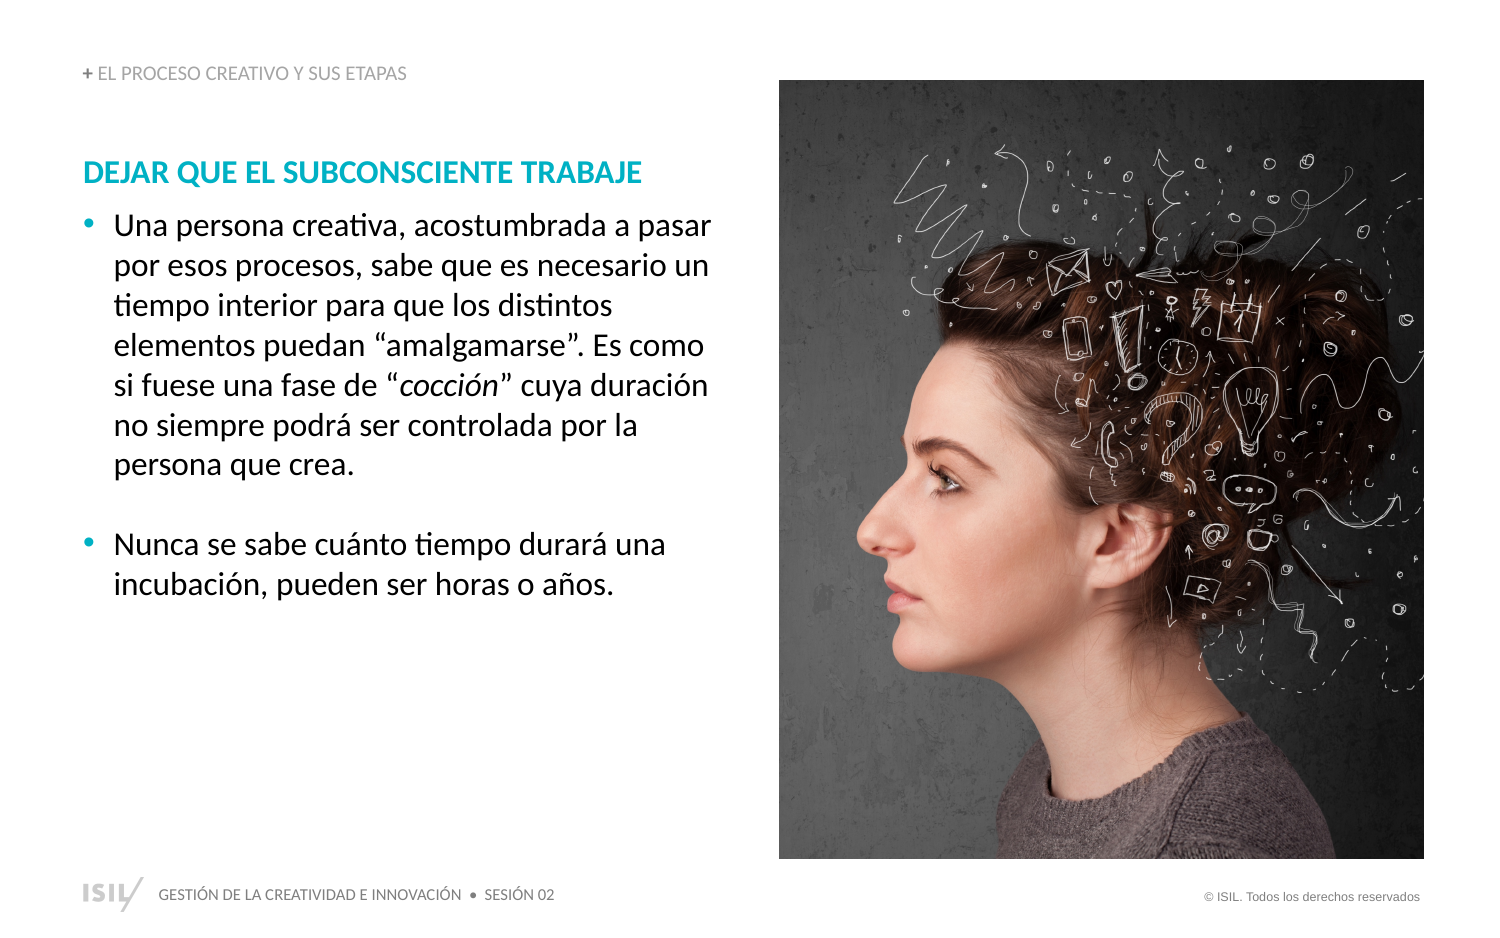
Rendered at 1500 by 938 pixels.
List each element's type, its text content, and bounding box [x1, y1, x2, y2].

text_box DEJAR QUE EL SUBCONSCIENTE TRABAJE Una persona creativa, acostumbrada a pasar por esos procesos, sabe que es necesario un tiempo interior para que los distintos elementos puedan “amalgamarse”. Es como si fuese una fase de “cocción” cuya duración no siempre podrá ser controlada por la persona que crea. Nunca se sabe cuánto tiempo durará una incubación, pueden ser horas o años. [83, 150, 721, 643]
picture [779, 80, 1424, 859]
text_box + EL PROCESO CREATIVO Y SUS ETAPAS [82, 61, 482, 85]
